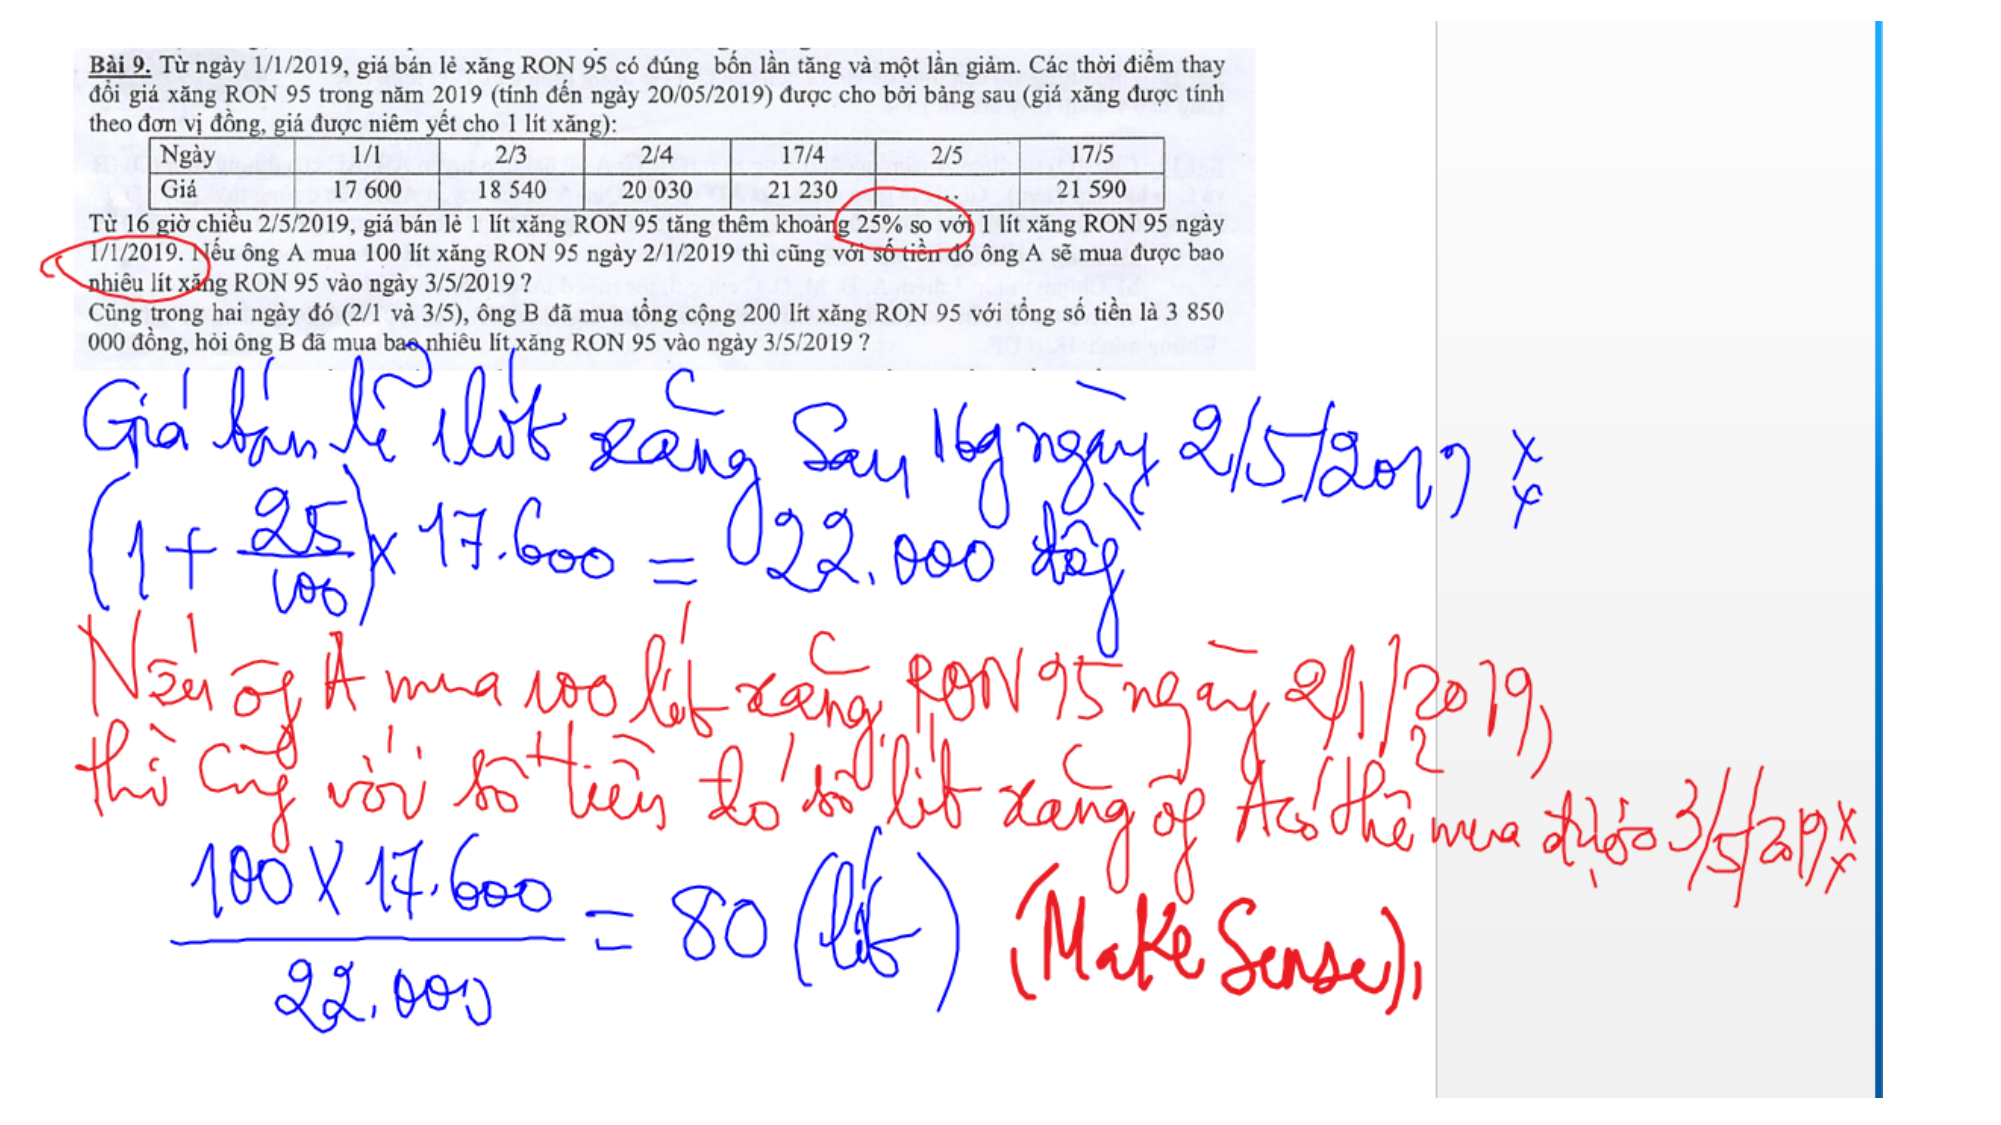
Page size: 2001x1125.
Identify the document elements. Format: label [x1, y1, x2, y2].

picture [33, 21, 1883, 1098]
